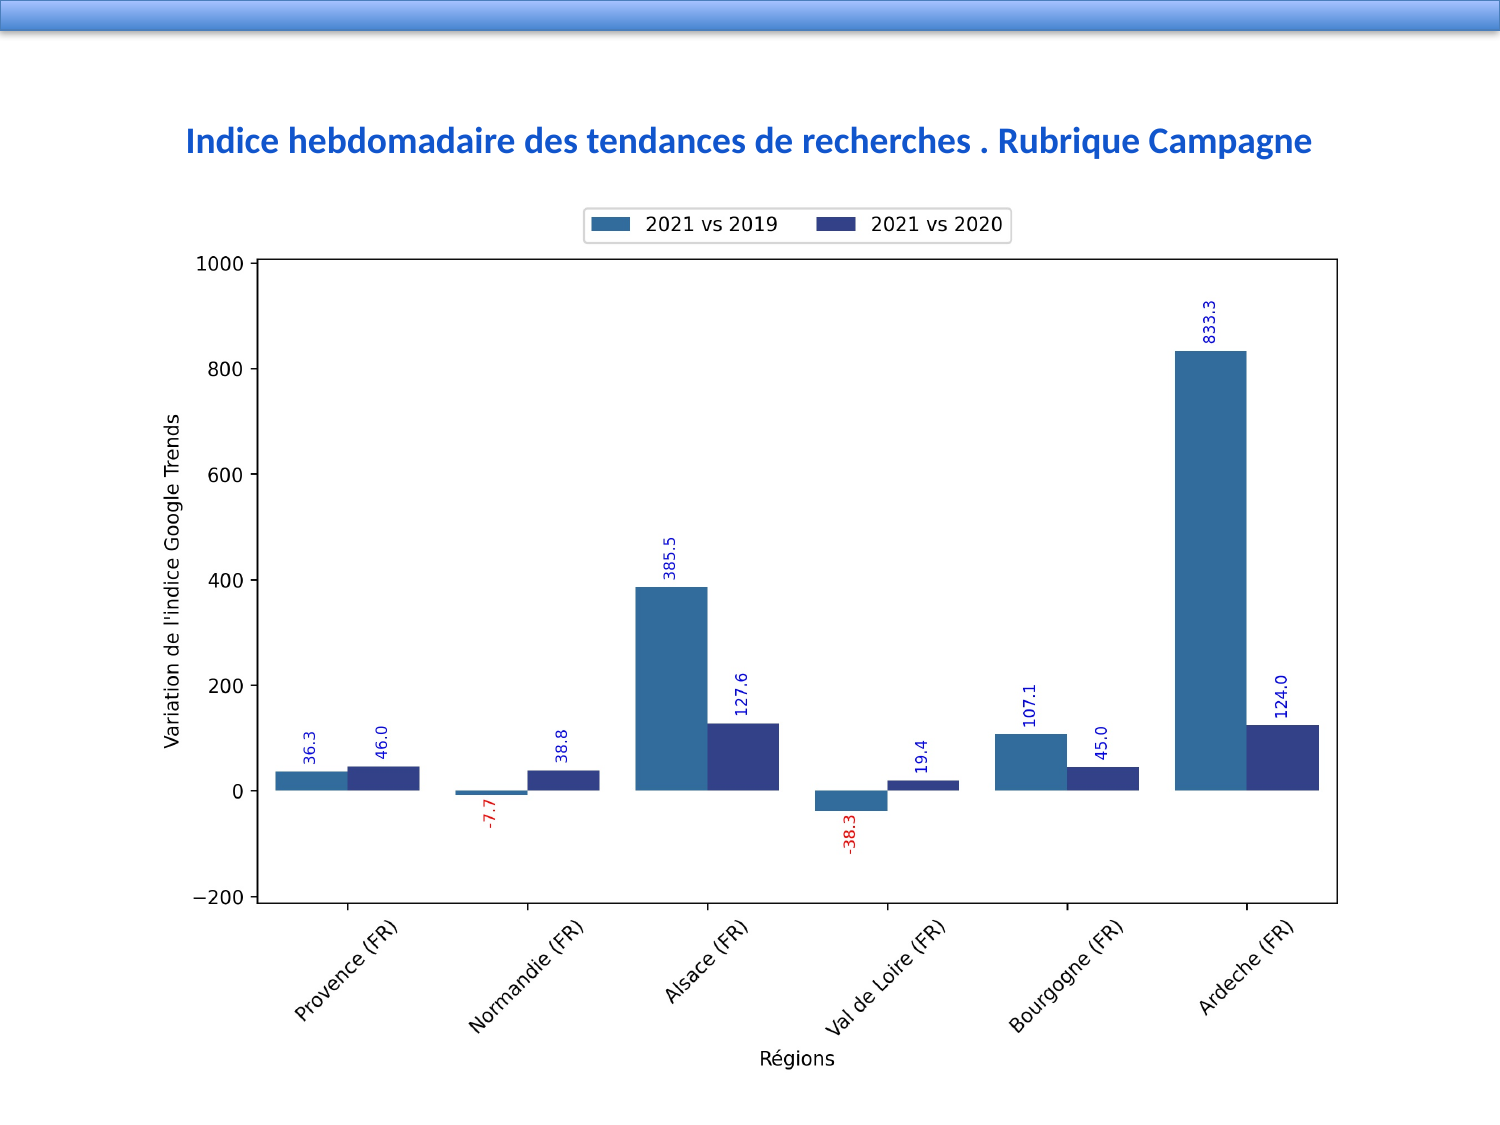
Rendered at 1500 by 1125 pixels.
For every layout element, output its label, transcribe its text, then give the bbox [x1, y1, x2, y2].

text_box [0, 0, 1500, 31]
picture [149, 194, 1351, 1084]
title Indice hebdomadaire des tendances de recherches . Rubrique Campagne [75, 45, 1425, 233]
